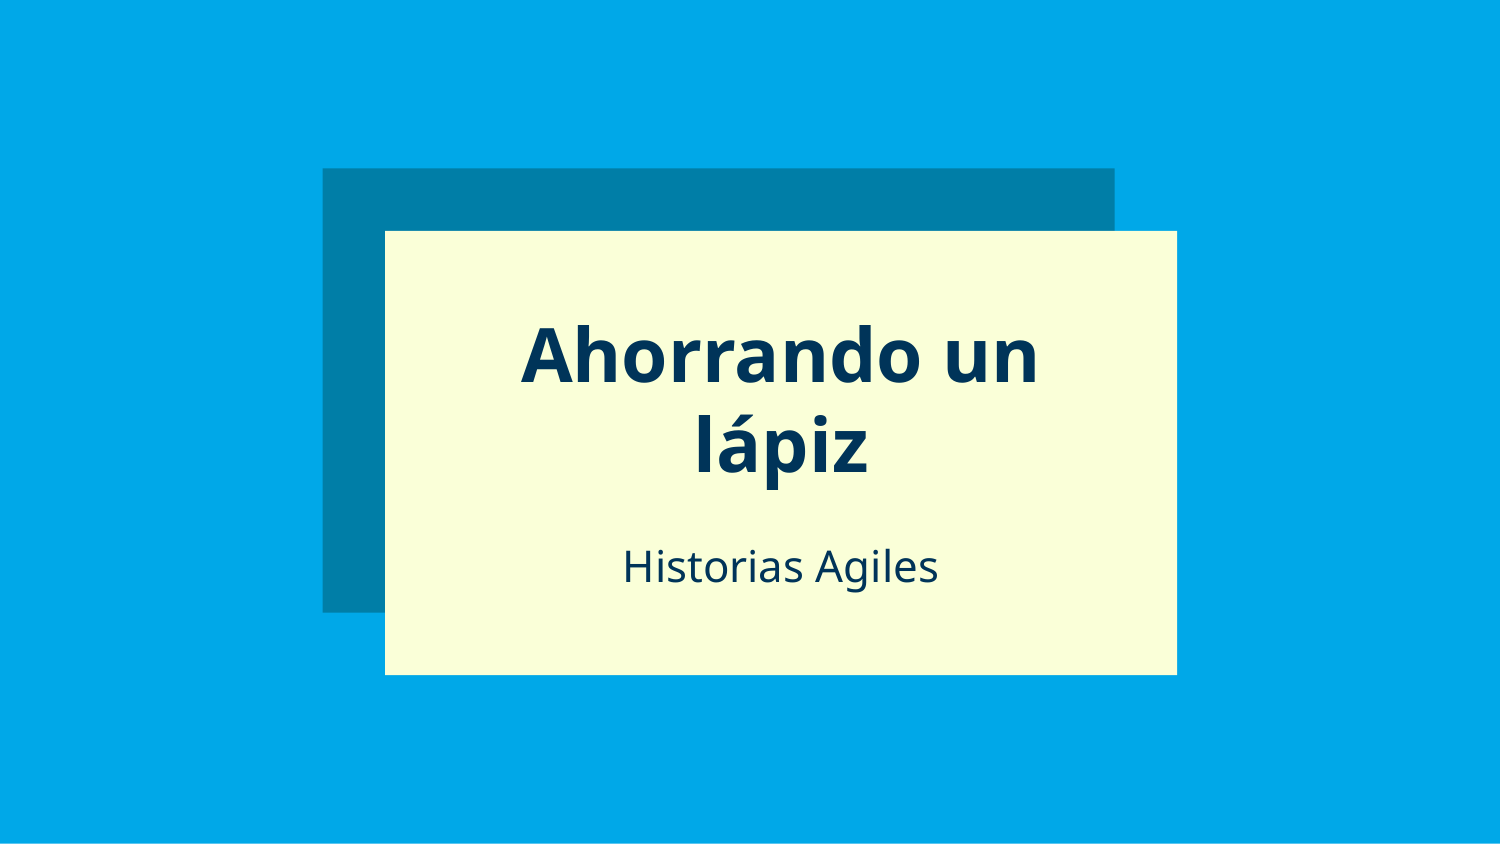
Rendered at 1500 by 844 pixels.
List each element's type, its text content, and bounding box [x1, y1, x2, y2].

title Ahorrando un lápiz [441, 297, 1122, 503]
subtitle Historias Agiles [441, 523, 1122, 610]
